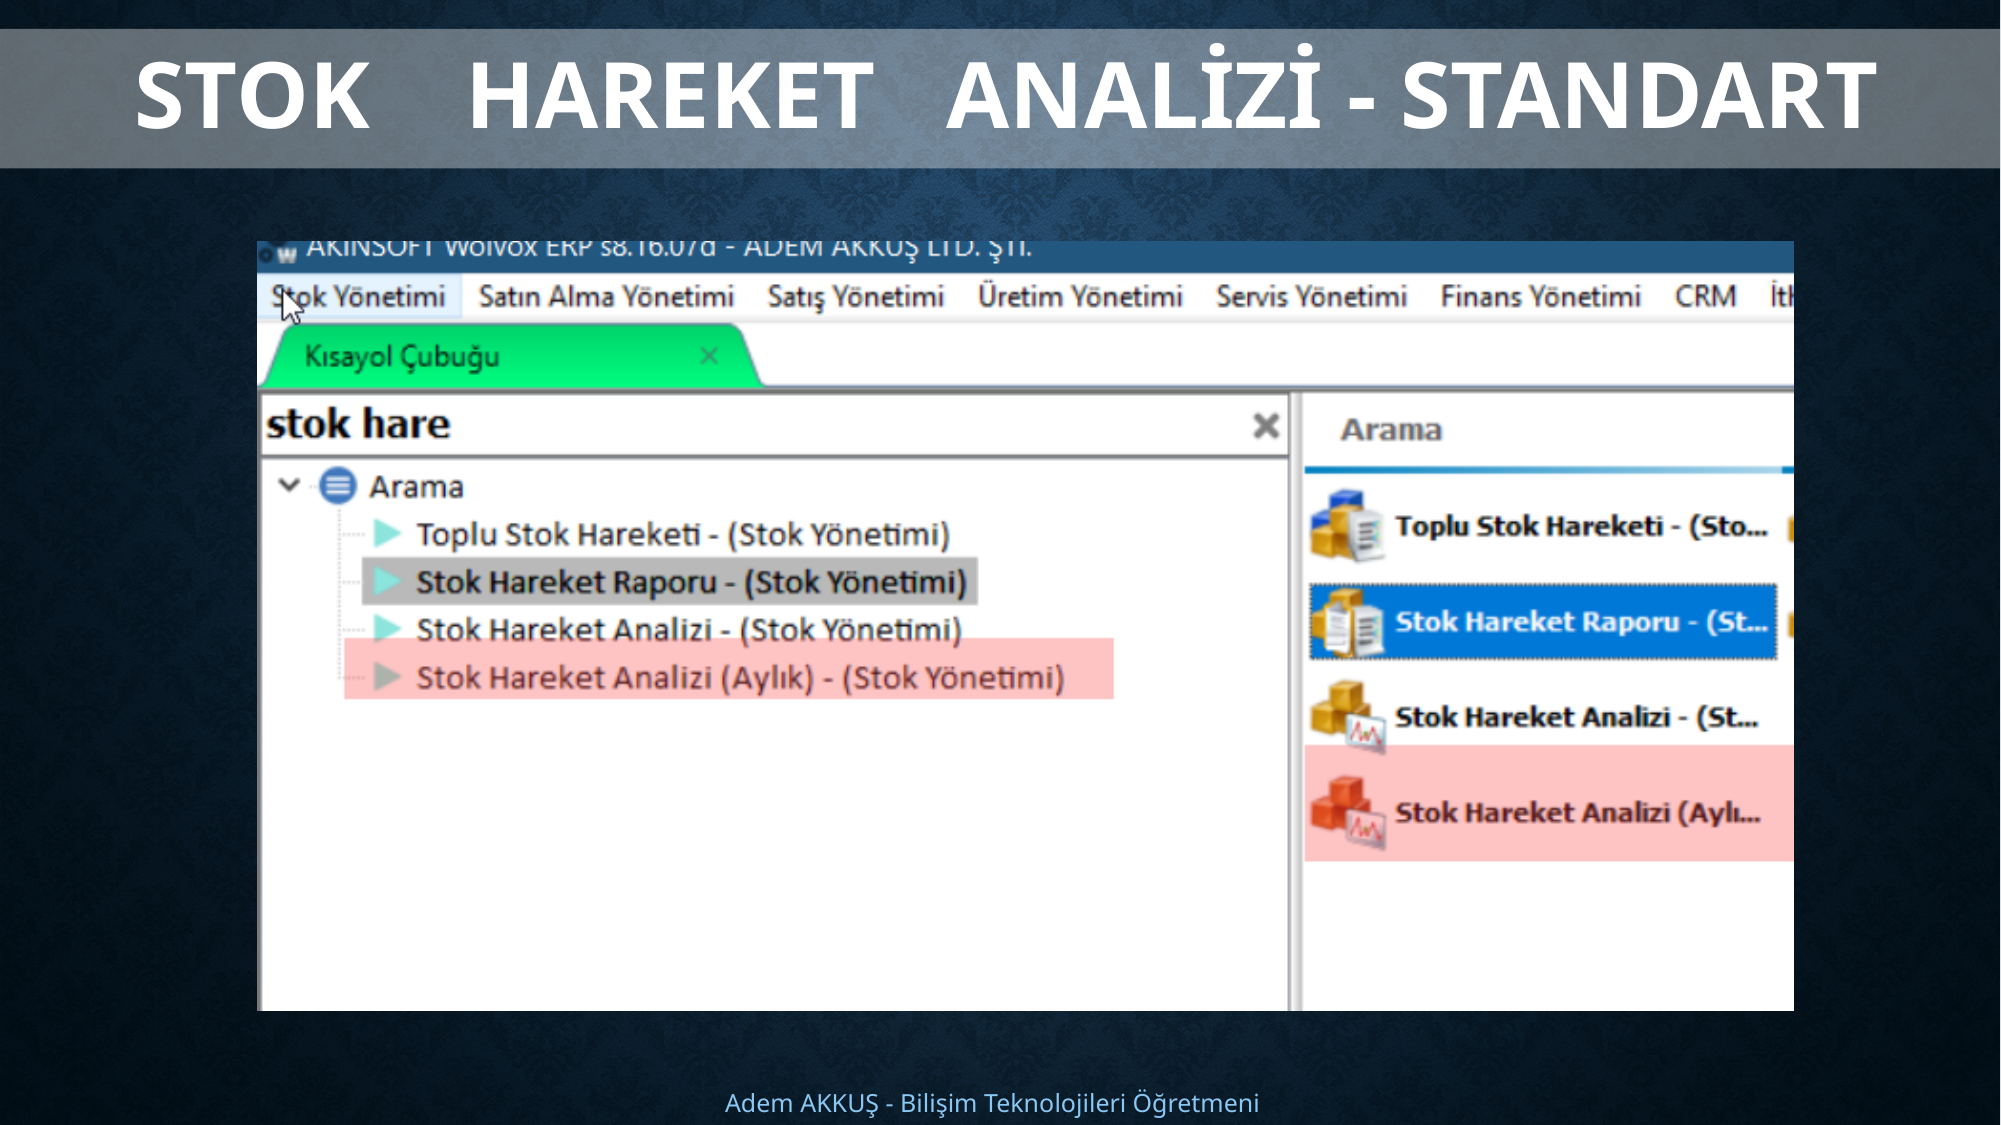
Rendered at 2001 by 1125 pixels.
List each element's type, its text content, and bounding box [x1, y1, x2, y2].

footer Adem AKKUŞ - Bilişim Teknolojileri Öğretmeni [0, 1080, 2000, 1125]
title stok hareket analizi - standart [0, 28, 2000, 169]
picture [257, 240, 1794, 1011]
